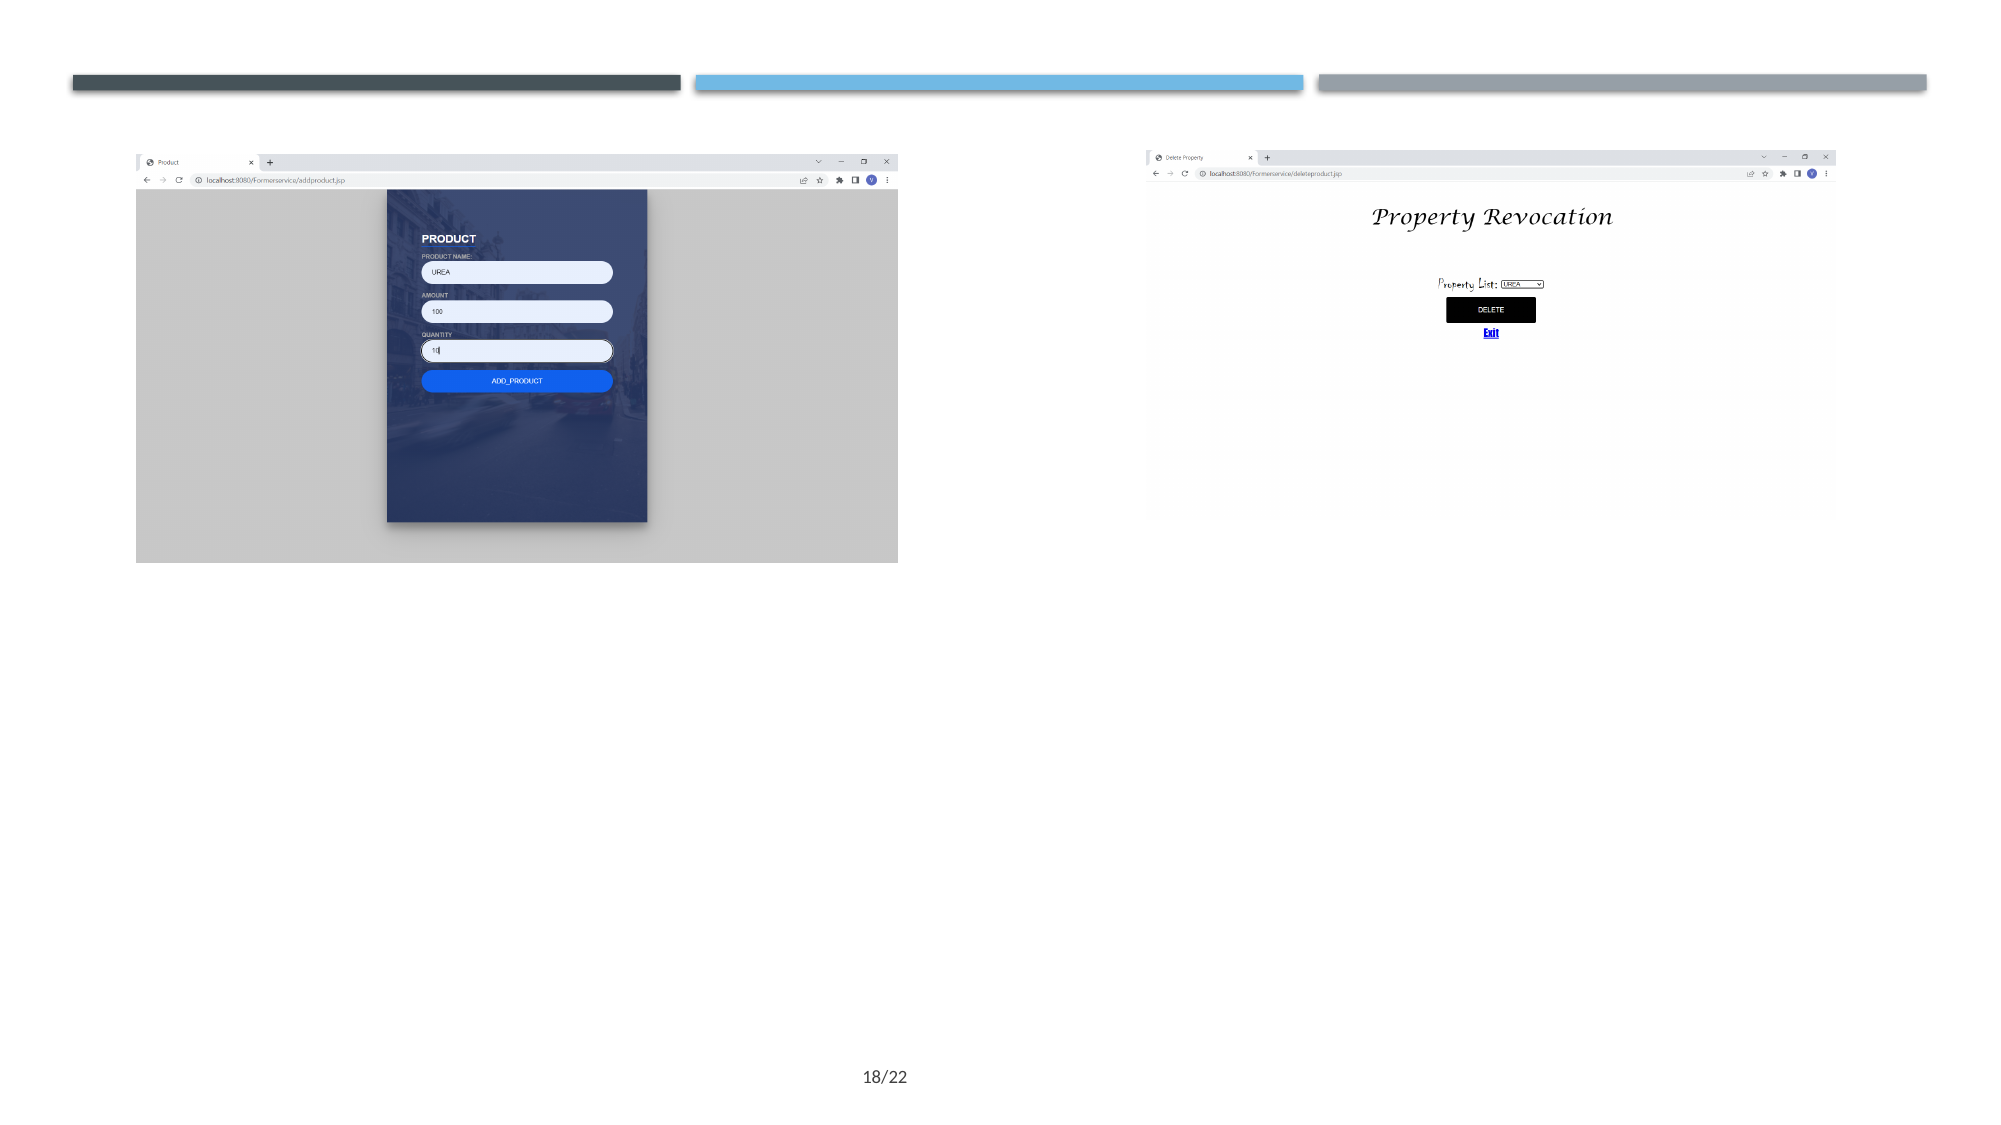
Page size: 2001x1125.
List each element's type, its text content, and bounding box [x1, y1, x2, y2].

picture [136, 153, 898, 563]
footer 18/22 [847, 1046, 1982, 1107]
picture [1146, 150, 1836, 521]
